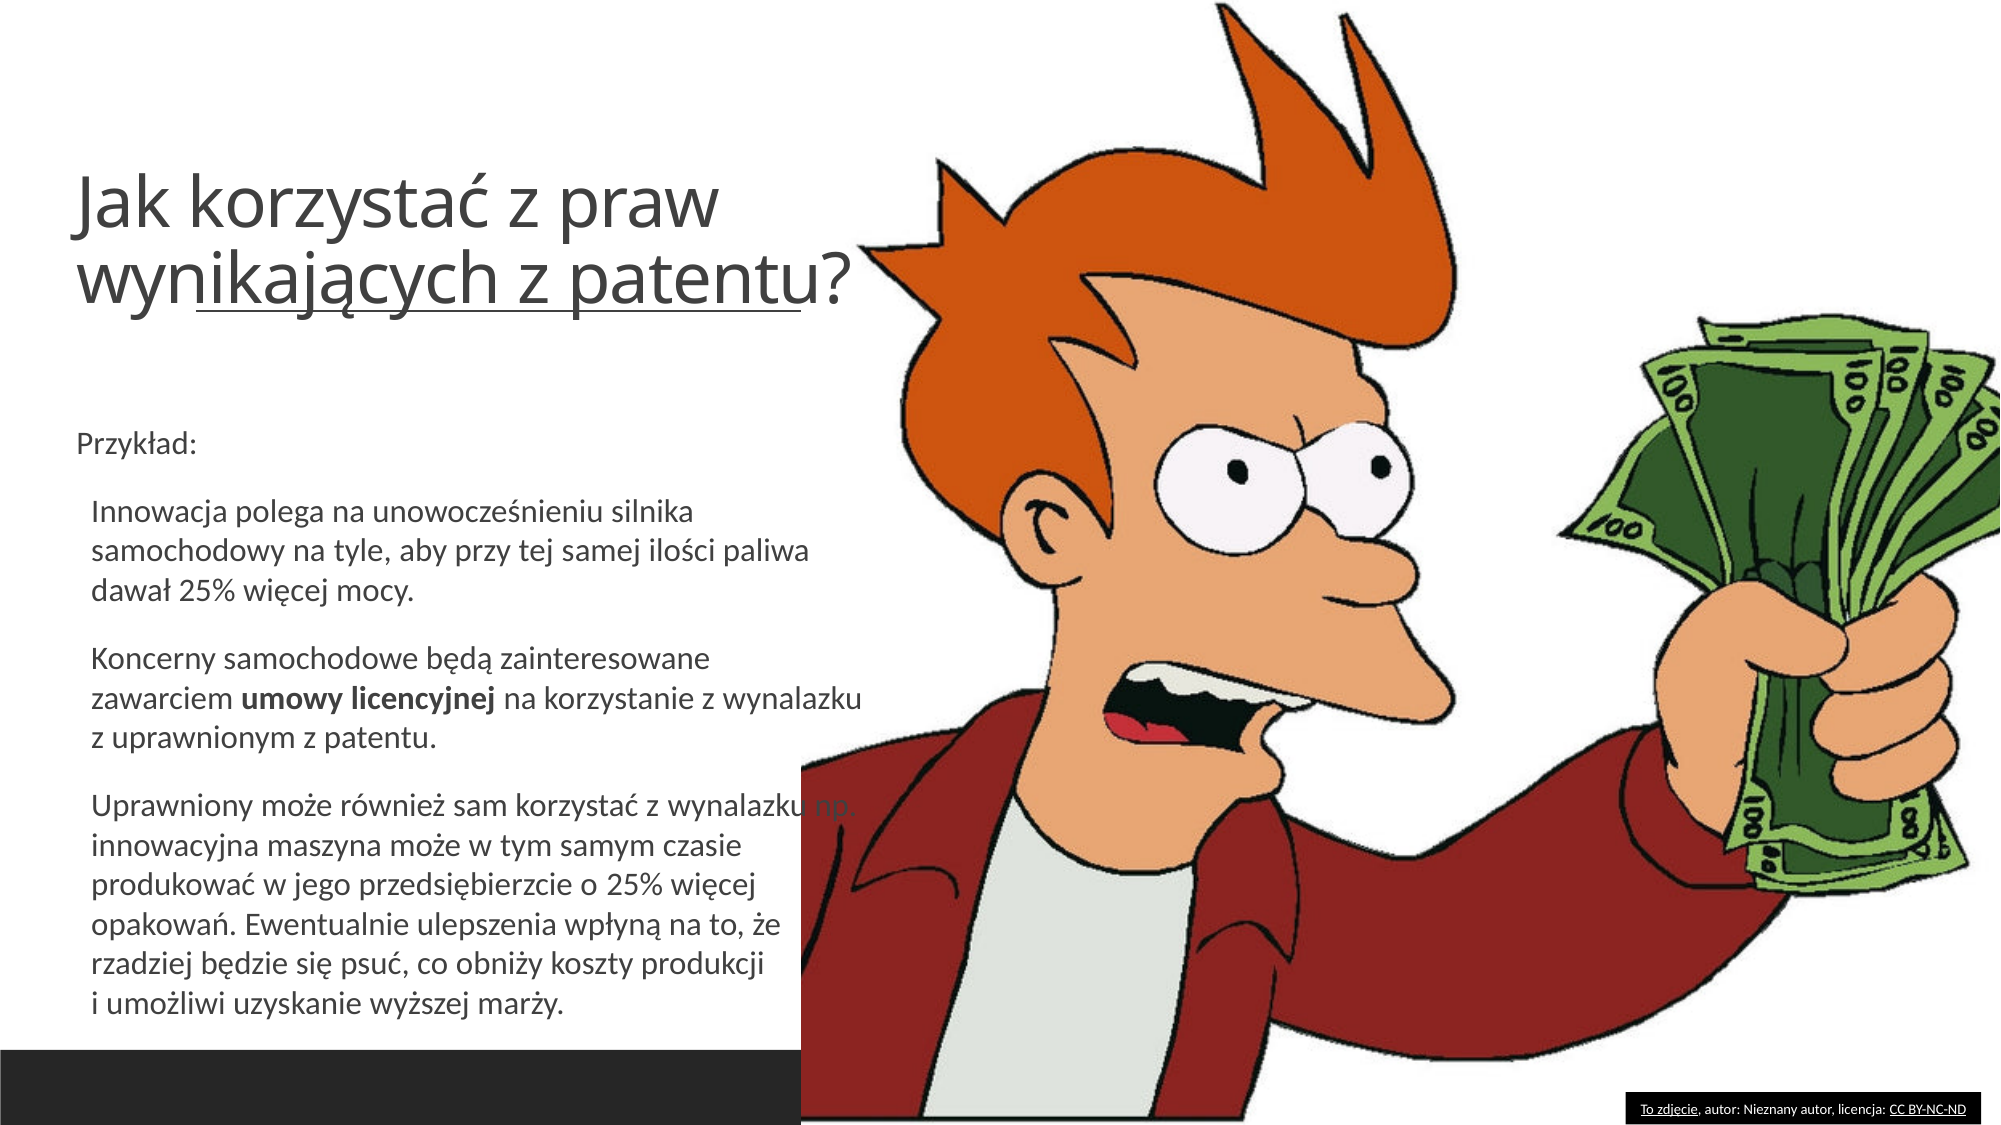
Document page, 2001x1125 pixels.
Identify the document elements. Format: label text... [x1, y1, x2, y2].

title Jak korzystać z praw wynikających z patentu? [61, 140, 798, 345]
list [800, 0, 2000, 1125]
list Przykład: Innowacja polega na unowocześnieniu silnika samochodowy na tyle, aby przy tej samej ilości paliwa dawał 25% więcej mocy. Koncerny samochodowe będą zainteresowane zawarciem umowy licencyjnej na korzystanie z wynalazku z uprawnionym z patentu. Uprawniony może również sam korzystać z wynalazku np. innowacyjna maszyna może w tym samym czasie produkować w jego przedsiębierzcie o 25% więcej opakowań. Ewentualnie ulepszenia wpłyną na to, że rzadziej będzie się psuć, co obniży koszty produkcji i umożliwi uzyskanie wyższej marży. [61, 413, 798, 1034]
